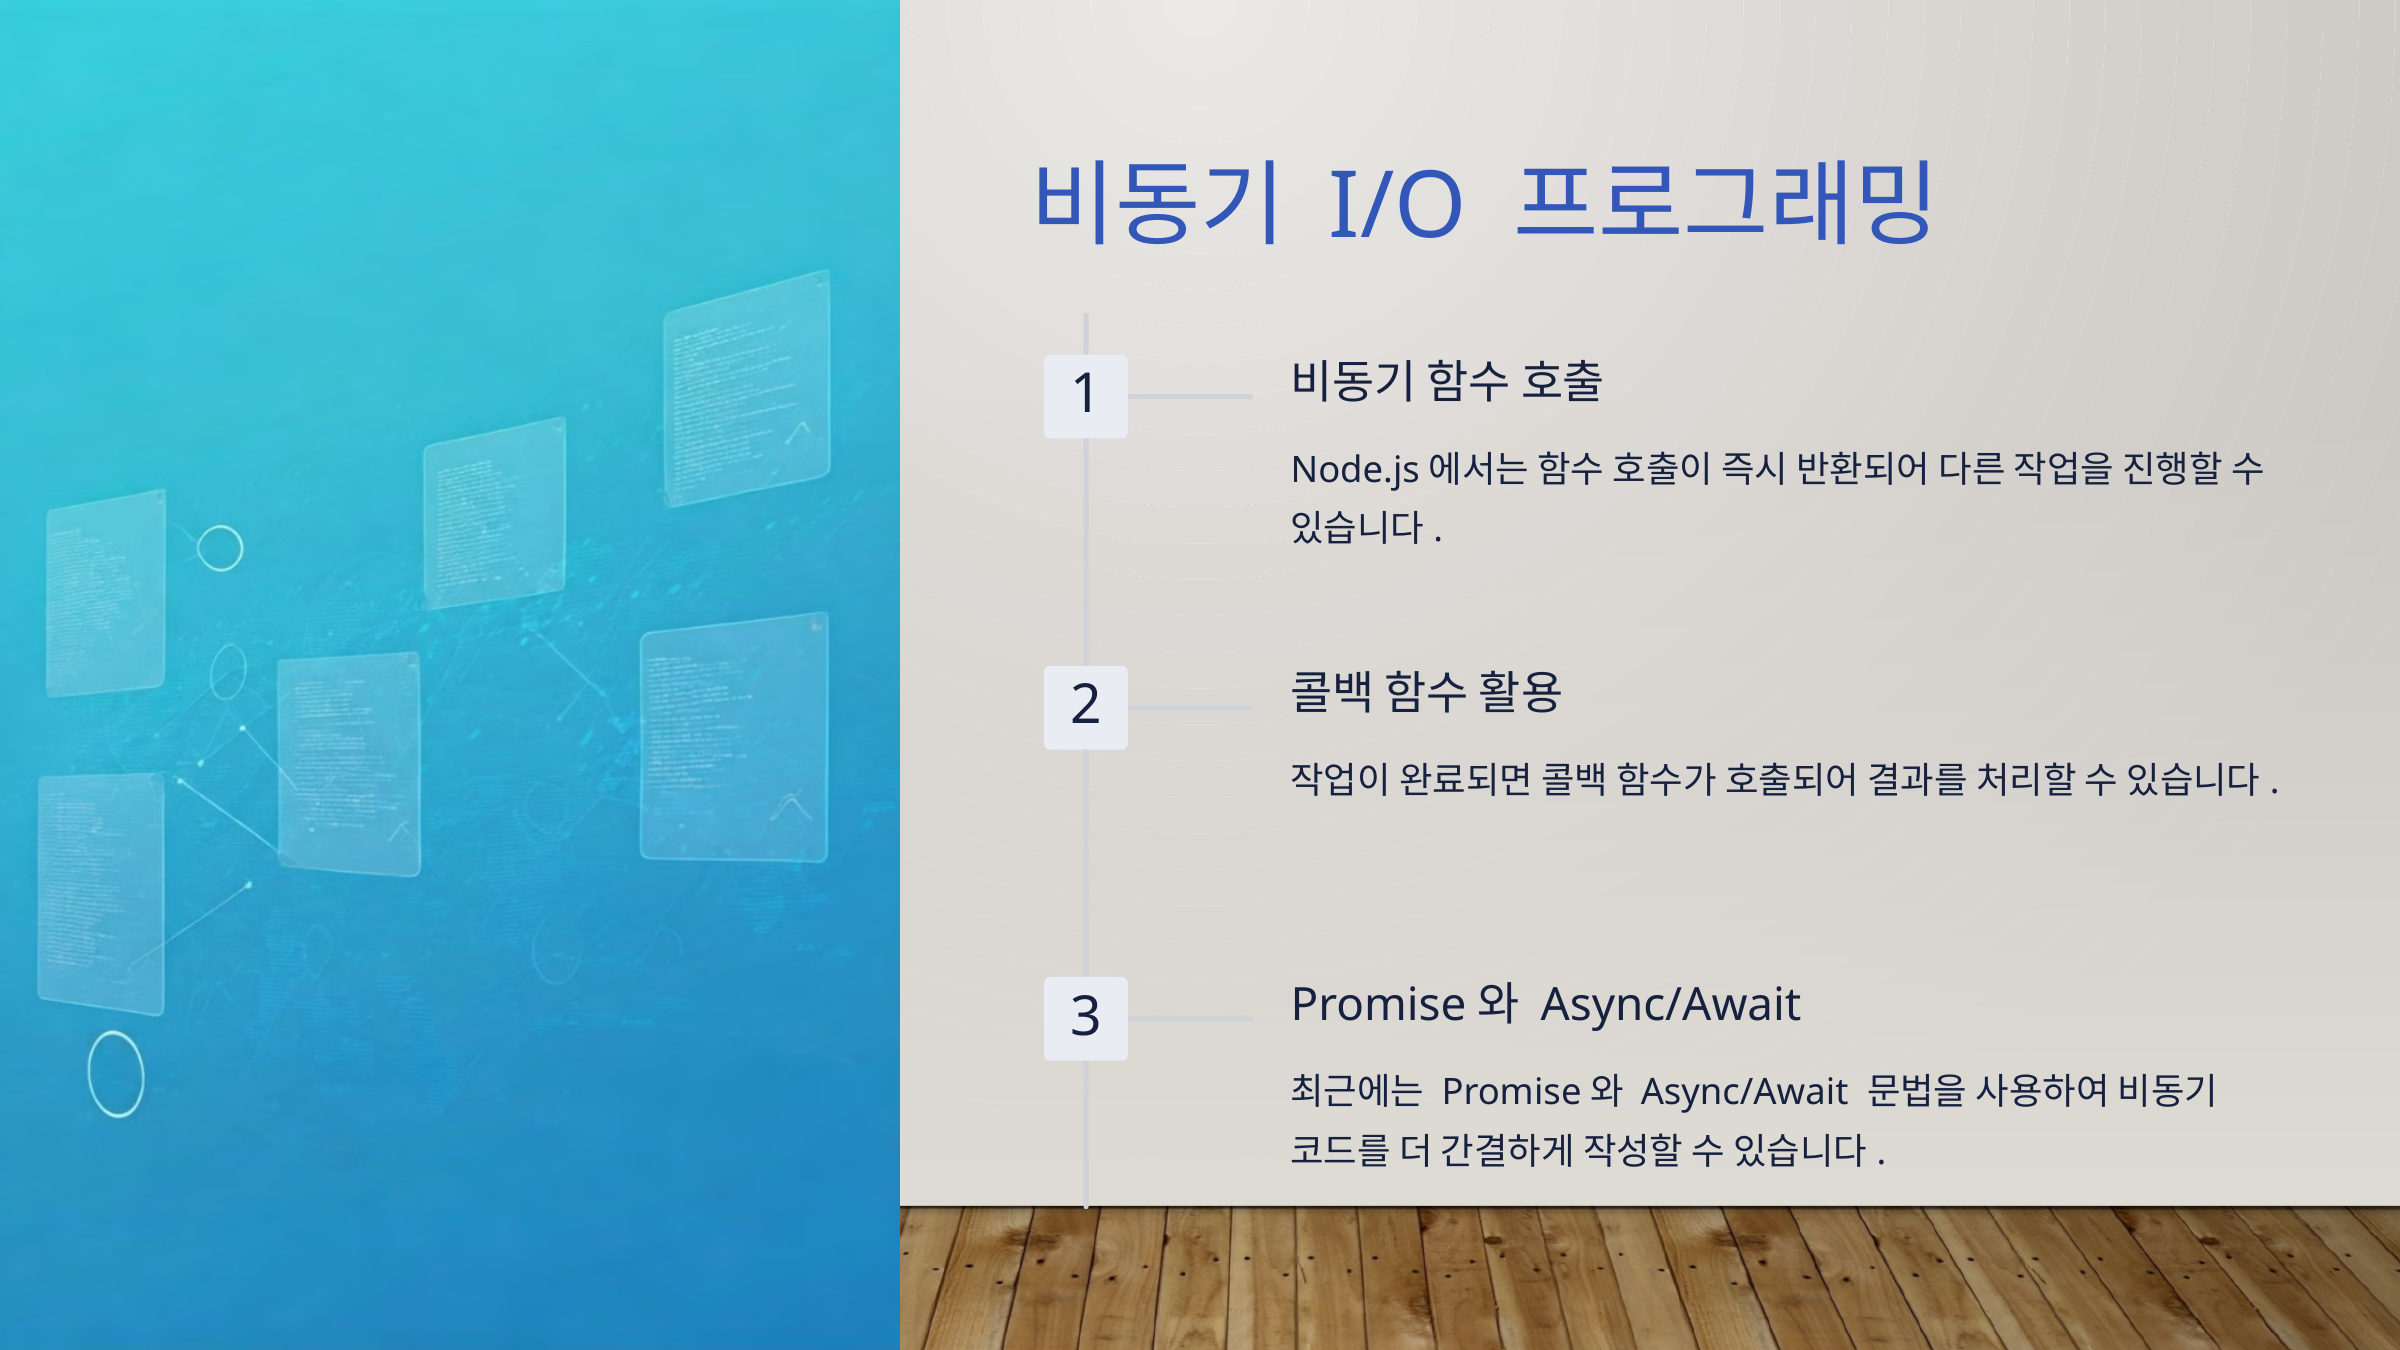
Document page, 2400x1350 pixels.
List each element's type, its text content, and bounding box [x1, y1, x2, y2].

text_box 1 [1074, 368, 1098, 425]
text_box Promise와 Async/Await [1290, 972, 1815, 1031]
picture [0, 0, 2400, 1350]
text_box 2 [1070, 679, 1102, 736]
text_box [1128, 705, 1254, 711]
text_box 3 [1070, 991, 1101, 1047]
text_box [1083, 312, 1089, 354]
text_box [1044, 665, 1128, 750]
text_box [1044, 976, 1128, 1061]
text_box 작업이 완료되면 콜백 함수가 호출되어 결과를 처리할 수 있습니다. [1290, 741, 2270, 861]
text_box 비동기 함수 호출 [1290, 350, 1756, 409]
text_box [1128, 1016, 1254, 1022]
text_box 비동기 I/O 프로그래밍 [1030, 140, 1961, 258]
text_box [1044, 354, 1128, 439]
text_box Node.js에서는 함수 호출이 즉시 반환되어 다른 작업을 진행할 수 있습니다. [1290, 430, 2270, 550]
text_box [1128, 394, 1254, 400]
text_box 최근에는 Promise와 Async/Await 문법을 사용하여 비동기 코드를 더 간결하게 작성할 수 있습니다. [1290, 1052, 2270, 1172]
text_box [1083, 439, 1089, 665]
text_box [1083, 1061, 1089, 1210]
text_box 콜백 함수 활용 [1290, 661, 1756, 720]
text_box [1083, 750, 1089, 976]
